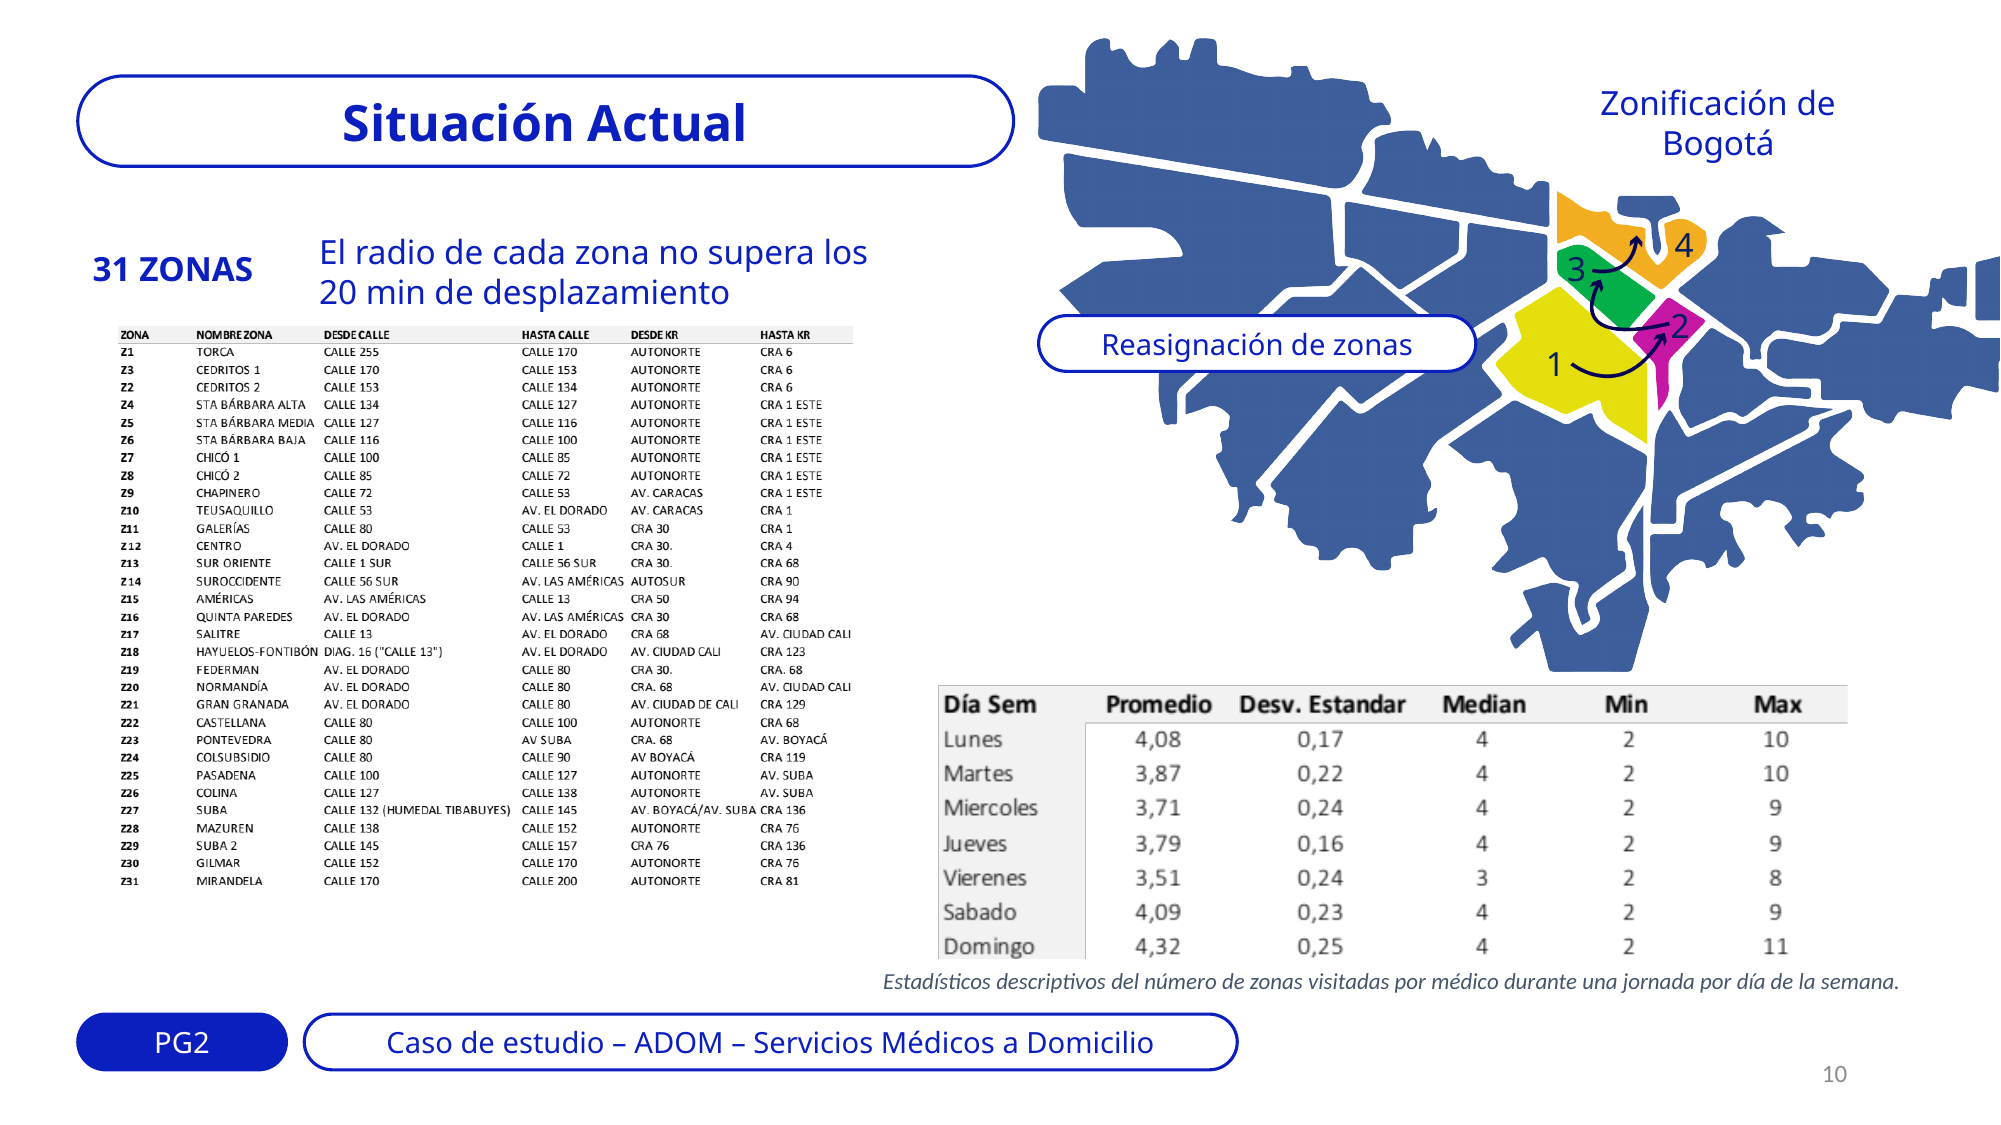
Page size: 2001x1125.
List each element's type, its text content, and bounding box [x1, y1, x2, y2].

picture [1038, 38, 2000, 672]
text_box Estadísticos descriptivos del número de zonas visitadas por médico durante una jornada por día de la semana. [852, 958, 1932, 1002]
picture [937, 684, 1848, 959]
text_box Situación Actual [77, 75, 1014, 167]
slide_number 10 [1412, 1042, 1863, 1103]
text_box 31 ZONAS [77, 232, 663, 302]
text_box El radio de cada zona no supera los 20 min de desplazamiento [304, 215, 889, 333]
picture [117, 325, 854, 888]
text_box PG2 [77, 1014, 287, 1070]
text_box Caso de estudio – ADOM – Servicios Médicos a Domicilio [304, 1014, 1238, 1070]
